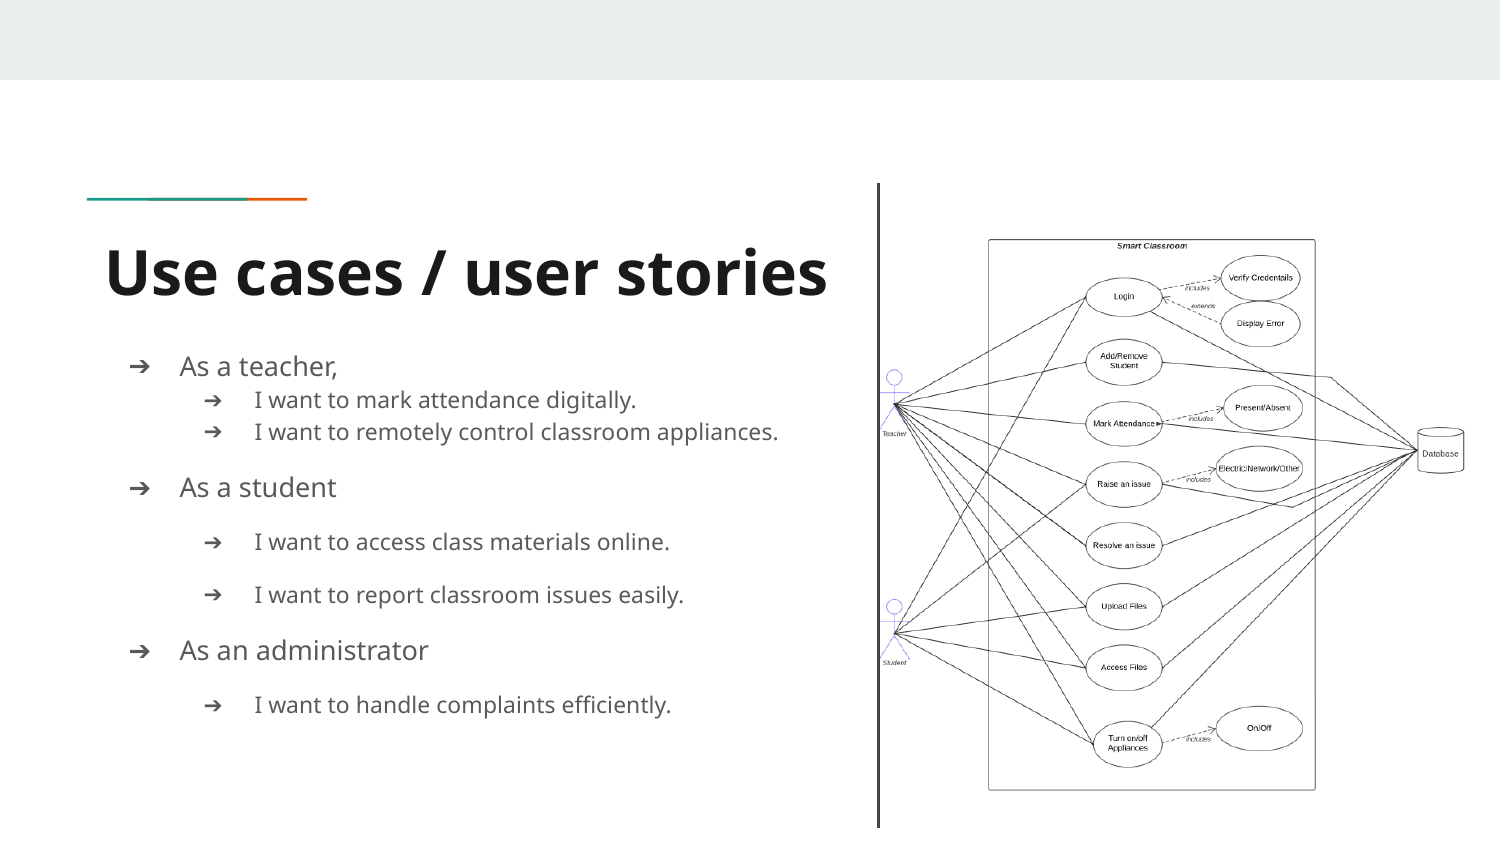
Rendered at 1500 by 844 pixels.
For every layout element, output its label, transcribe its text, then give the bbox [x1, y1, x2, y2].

title Use cases / user stories [89, 217, 872, 306]
picture [877, 183, 1492, 828]
list As a teacher, I want to mark attendance digitally. I want to remotely control classroom appliances. As a student I want to access class materials online. I want to report classroom issues easily. As an administrator I want to handle complaints efficiently. [89, 329, 872, 757]
